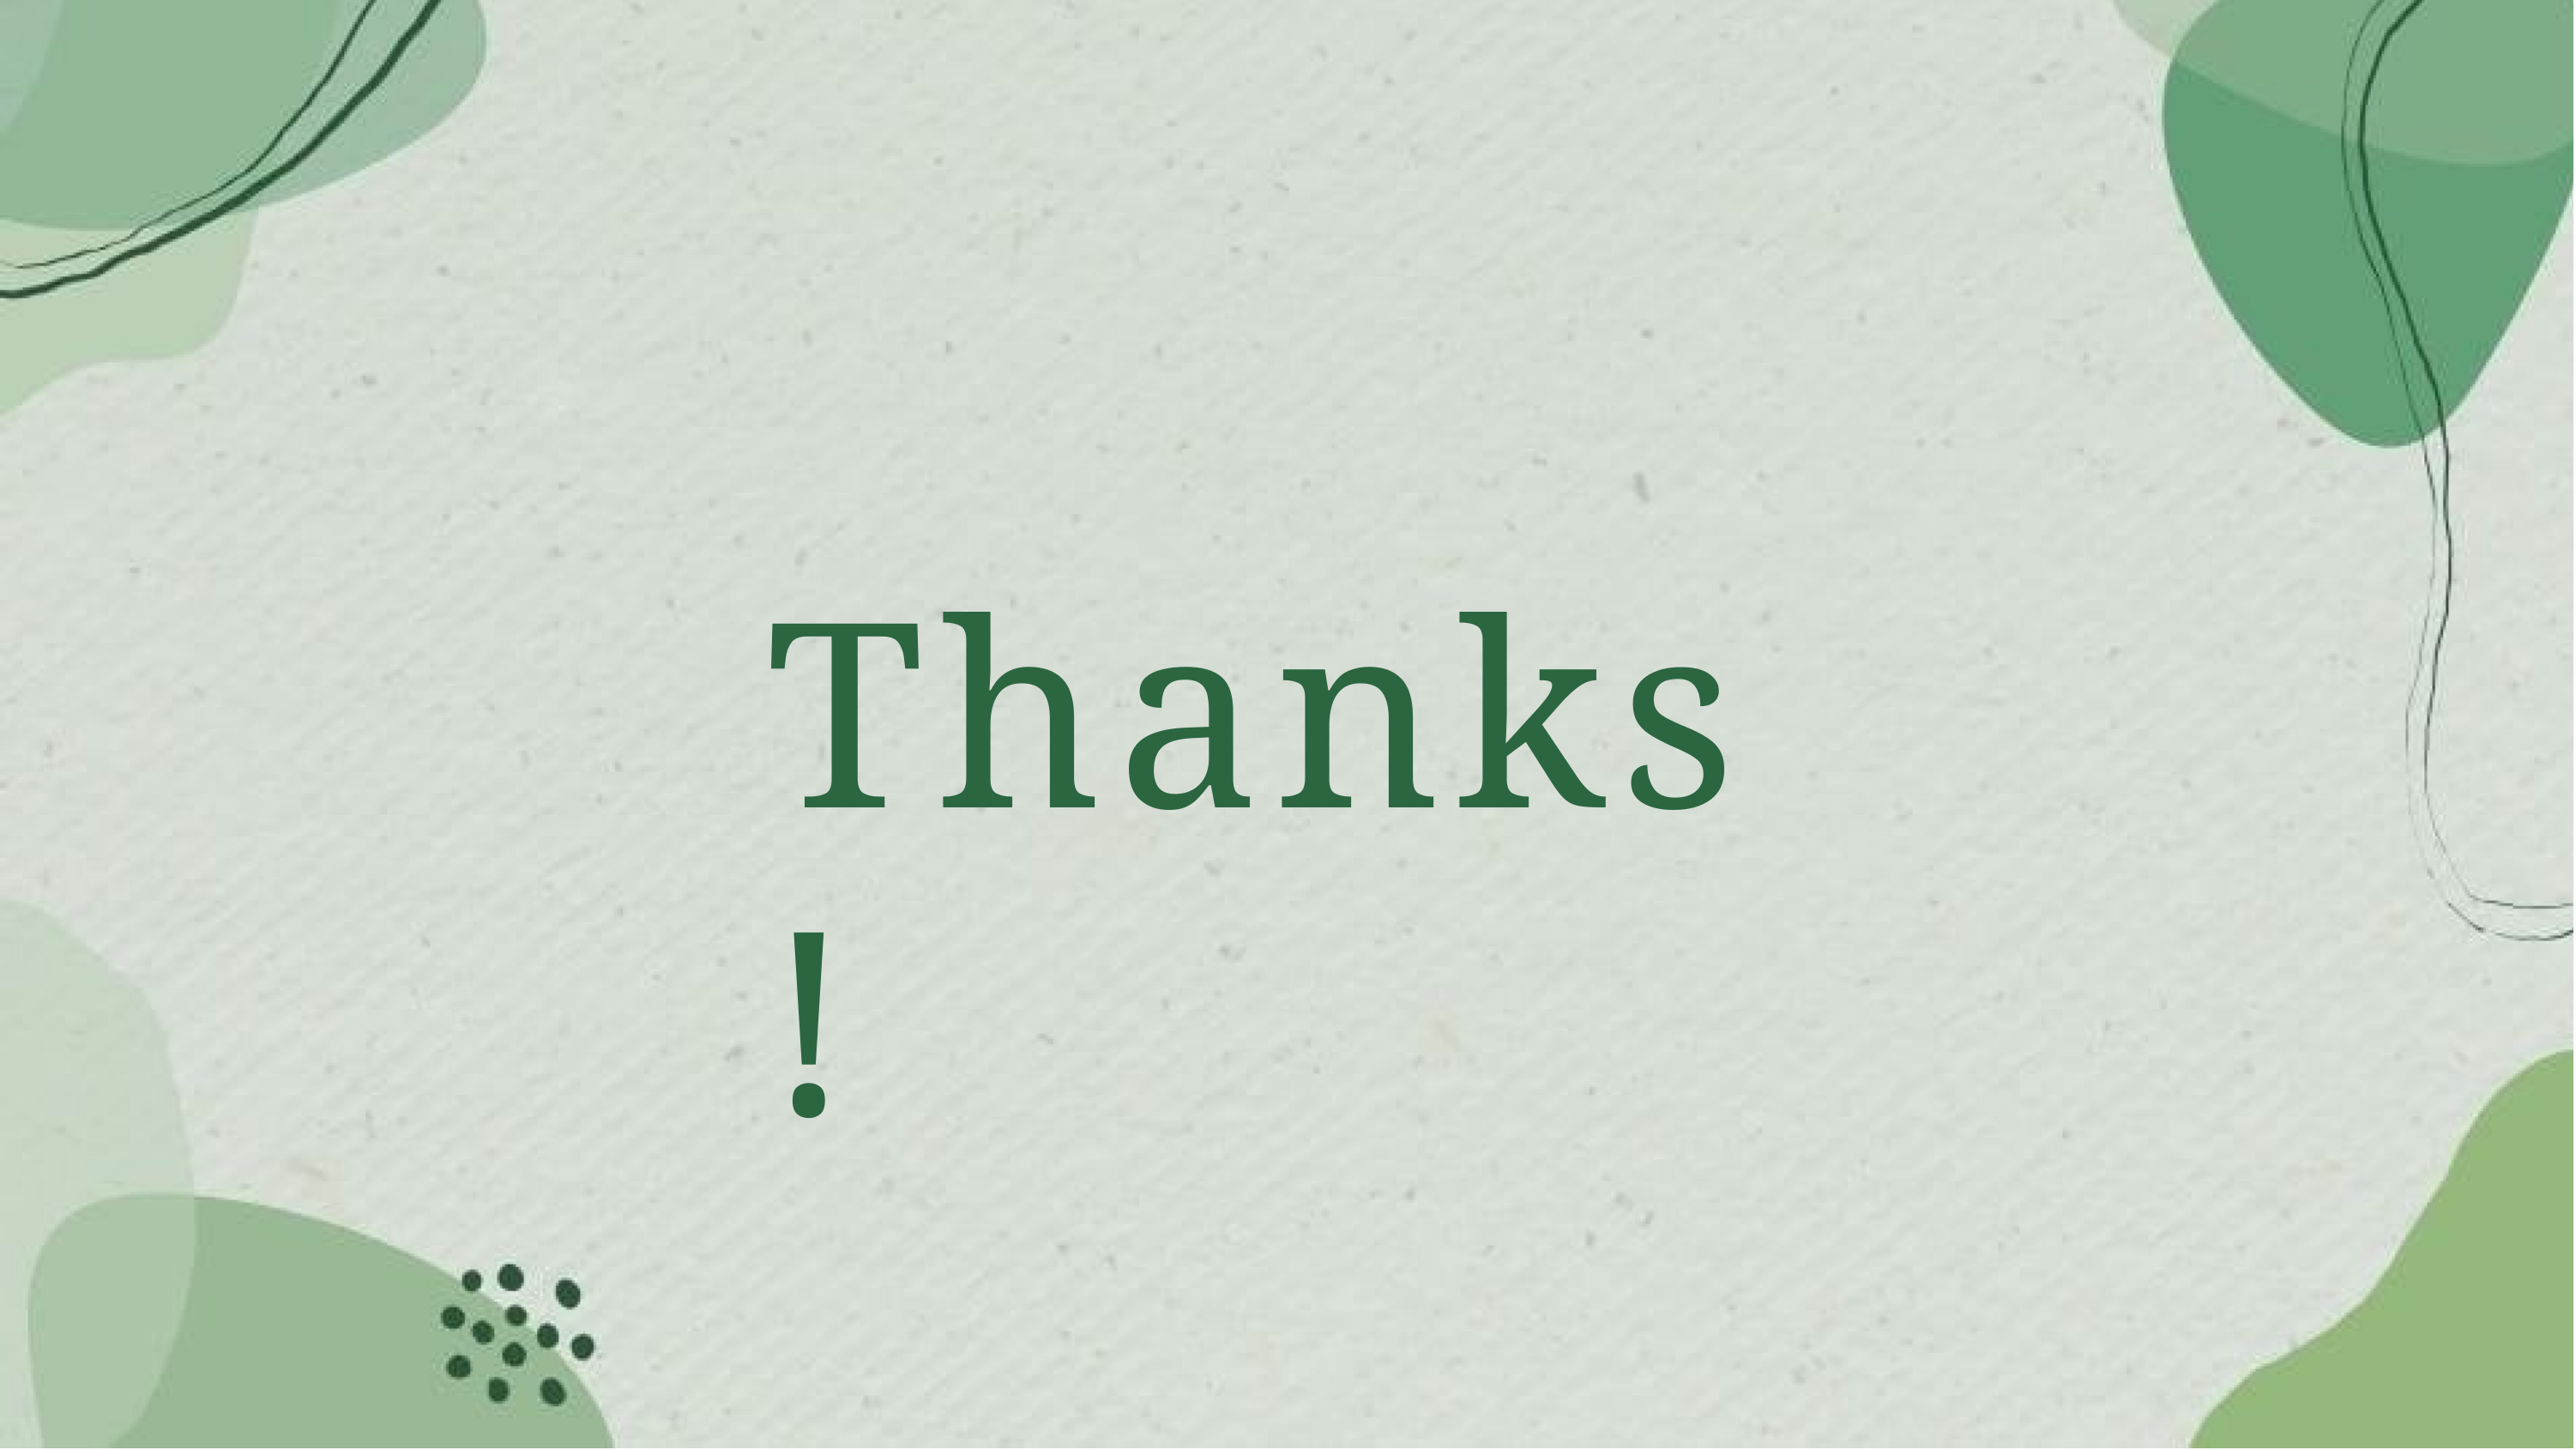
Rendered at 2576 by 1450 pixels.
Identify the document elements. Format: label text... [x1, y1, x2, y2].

picture [0, 0, 2573, 1448]
title Thanks! [764, 548, 1803, 1169]
